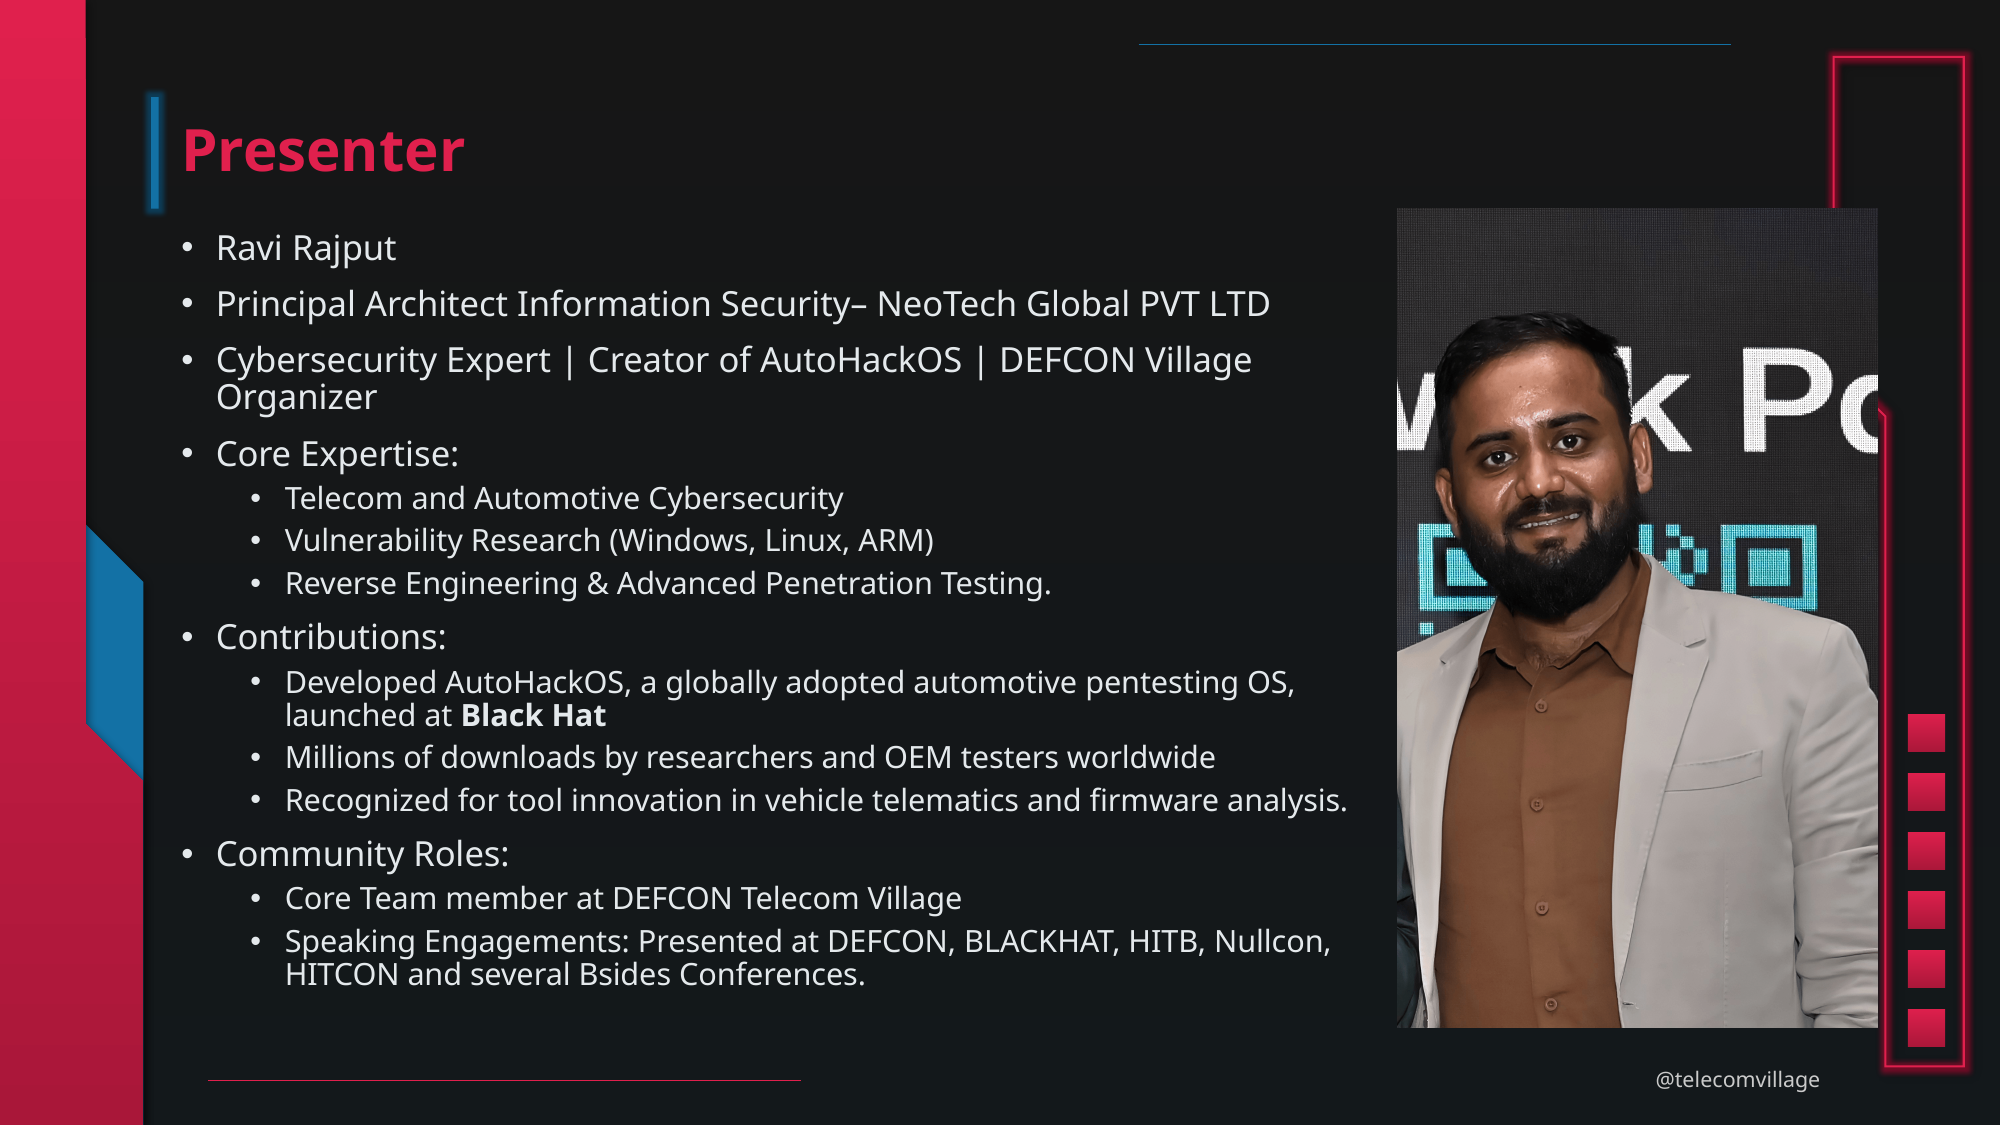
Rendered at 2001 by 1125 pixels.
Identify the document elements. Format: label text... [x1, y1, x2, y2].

list Ravi Rajput Principal Architect Information Security– NeoTech Global PVT LTD Cybersecurity Expert | Creator of AutoHackOS | DEFCON Village Organizer Core Expertise: Telecom and Automotive Cybersecurity Vulnerability Research (Windows, Linux, ARM) Reverse Engineering & Advanced Penetration Testing. Contributions: Developed AutoHackOS, a globally adopted automotive pentesting OS, launched at Black Hat Millions of downloads by researchers and OEM testers worldwide Recognized for tool innovation in vehicle telematics and firmware analysis. Community Roles: Core Team member at DEFCON Telecom Village Speaking Engagements: Presented at DEFCON, BLACKHAT, HITB, Nullcon, HITCON and several Bsides Conferences. [166, 222, 1376, 1028]
title Presenter [166, 97, 1268, 209]
picture [1397, 208, 1878, 1028]
